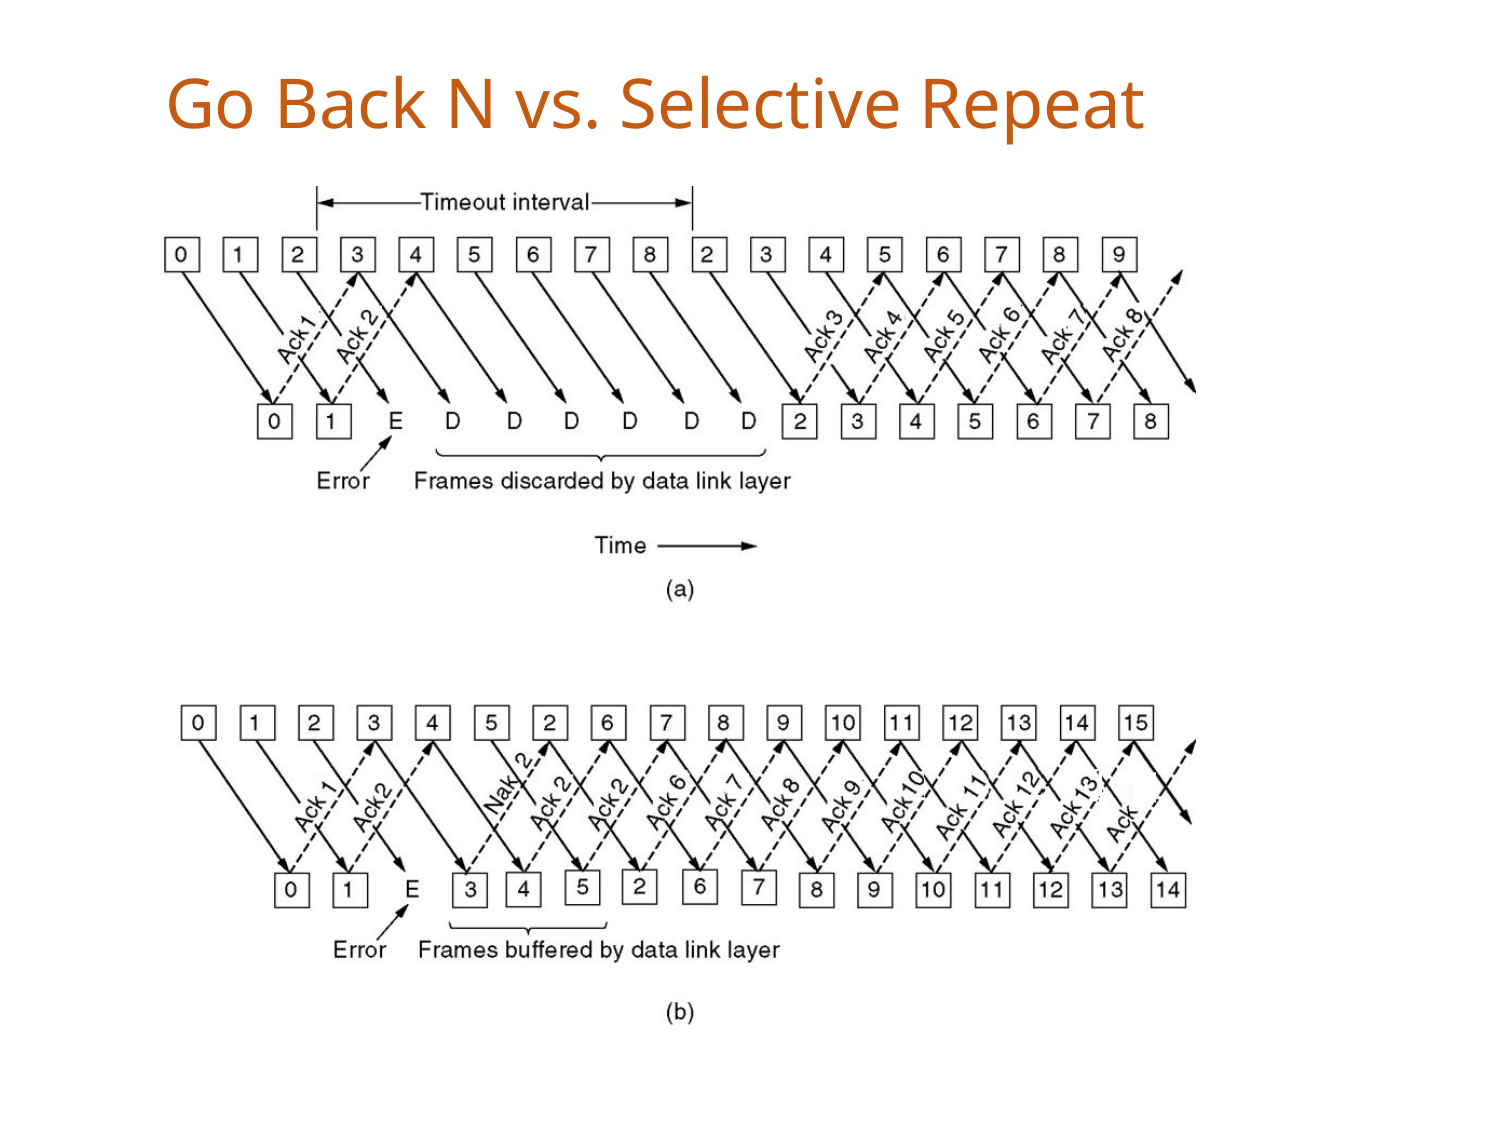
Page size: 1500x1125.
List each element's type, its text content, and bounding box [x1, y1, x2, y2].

title Go Back N vs. Selective Repeat [150, 12, 1425, 200]
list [149, 186, 1196, 1025]
